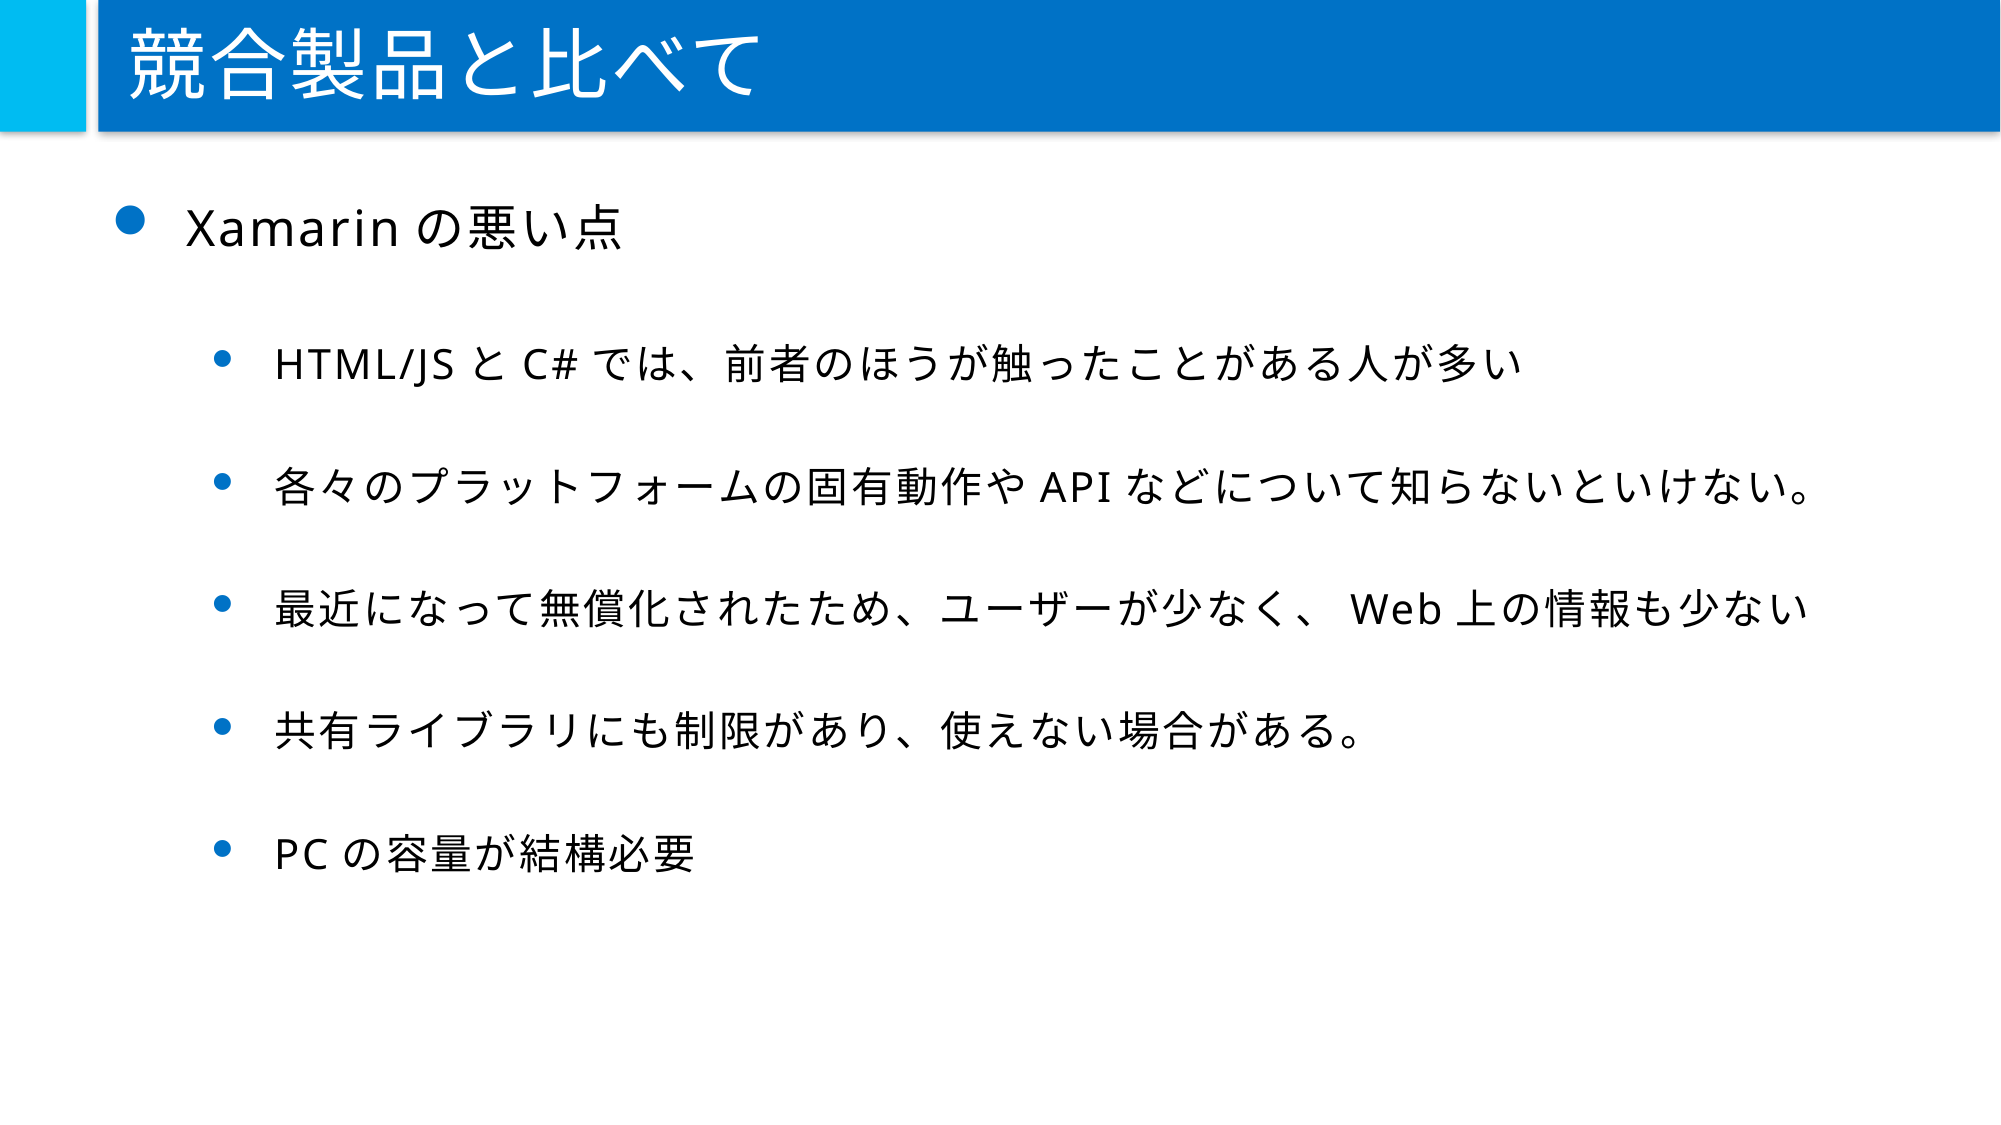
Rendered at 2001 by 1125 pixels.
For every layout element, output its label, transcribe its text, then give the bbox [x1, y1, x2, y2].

text_box Xamarinの悪い点 HTML/JSとC#では、前者のほうが触ったことがある人が多い 各々のプラットフォームの固有動作やAPIなどについて知らないといけない。 最近になって無償化されたため、ユーザーが少なく、Web上の情報も少ない 共有ライブラリにも制限があり、使えない場合がある。 PCの容量が結構必要 [96, 189, 1898, 1005]
title 競合製品と比べて [98, 0, 2000, 132]
